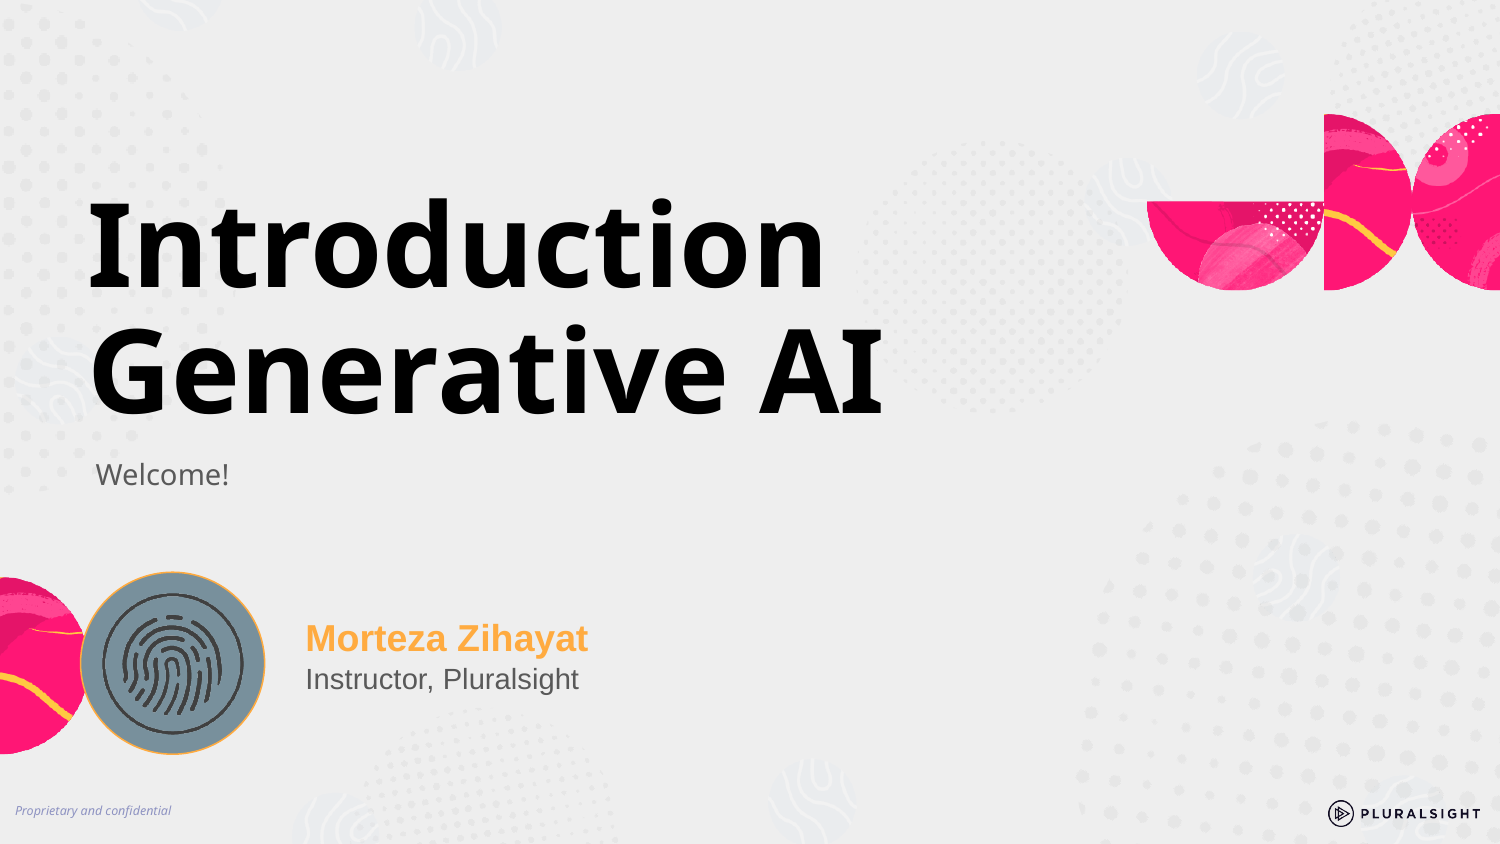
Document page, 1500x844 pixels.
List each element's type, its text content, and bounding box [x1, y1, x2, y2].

subtitle Welcome! [80, 453, 845, 518]
list Instructor, Pluralsight [305, 664, 1018, 710]
picture [0, 0, 1500, 844]
list Morteza Zihayat [305, 619, 1018, 664]
title Introduction Generative AI [72, 321, 1156, 447]
